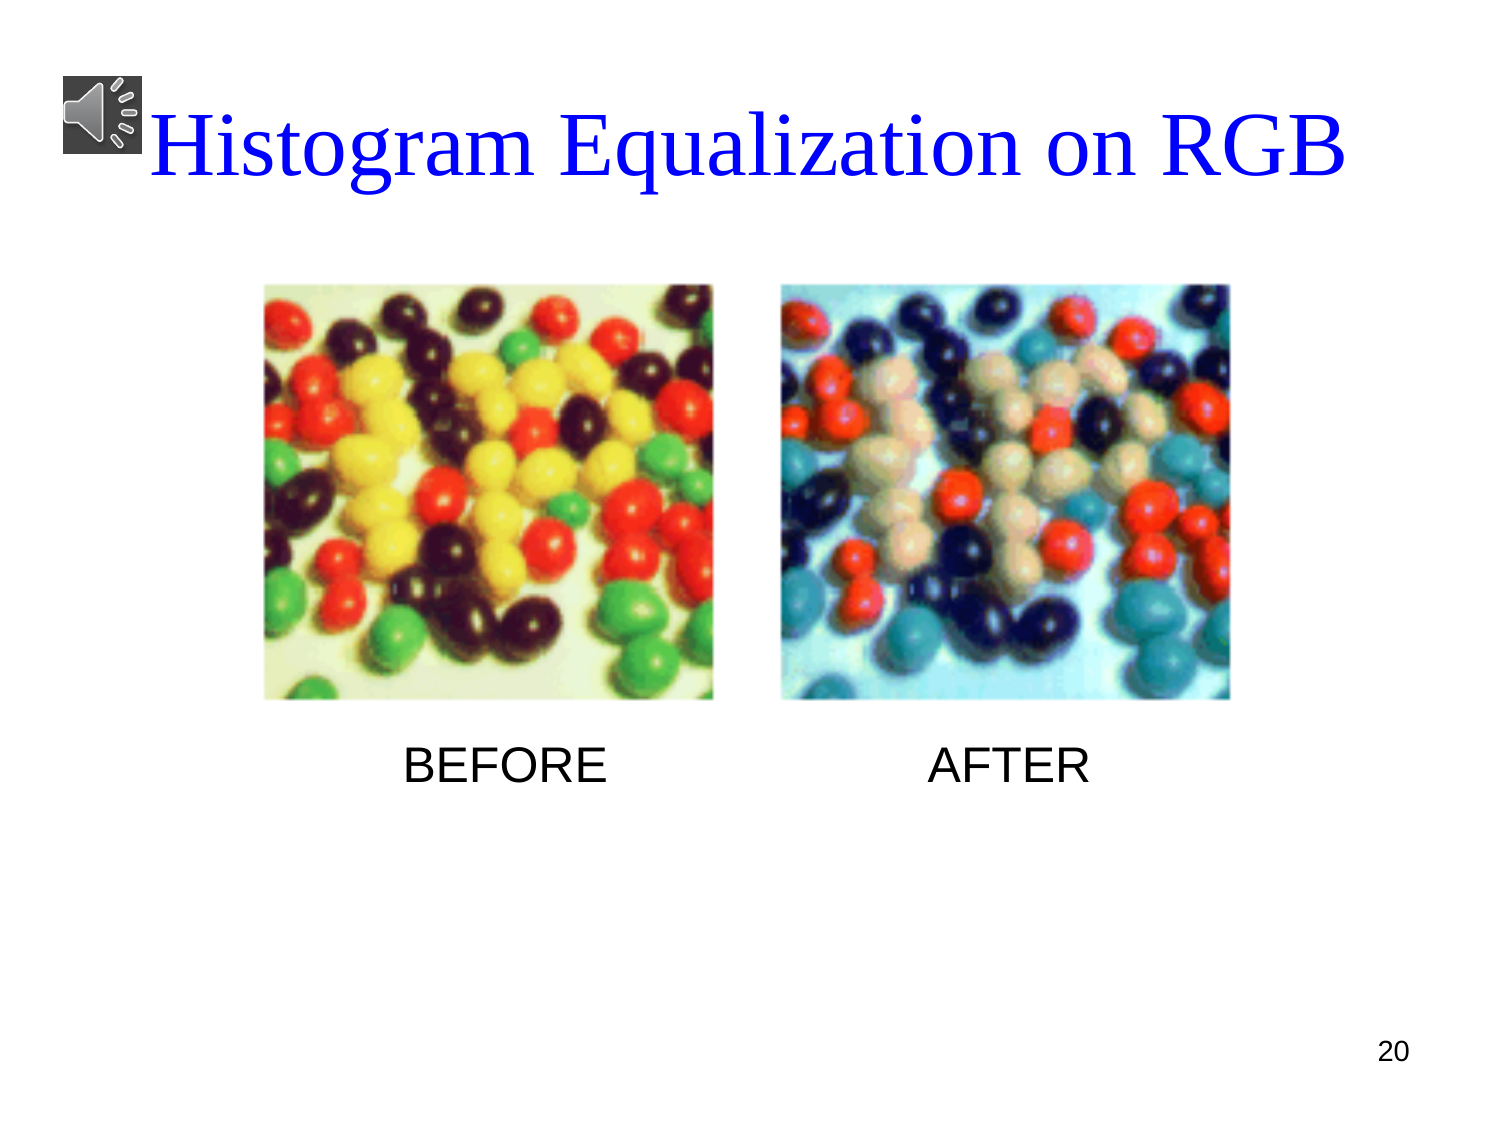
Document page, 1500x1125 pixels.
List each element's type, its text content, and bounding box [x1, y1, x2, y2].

text_box BEFORE [387, 736, 623, 800]
slide_number 20 [1074, 1024, 1426, 1103]
text_box AFTER [912, 736, 1107, 800]
picture [228, 262, 1272, 728]
title Histogram Equalization on RGB [75, 45, 1425, 233]
picture [62, 74, 143, 156]
